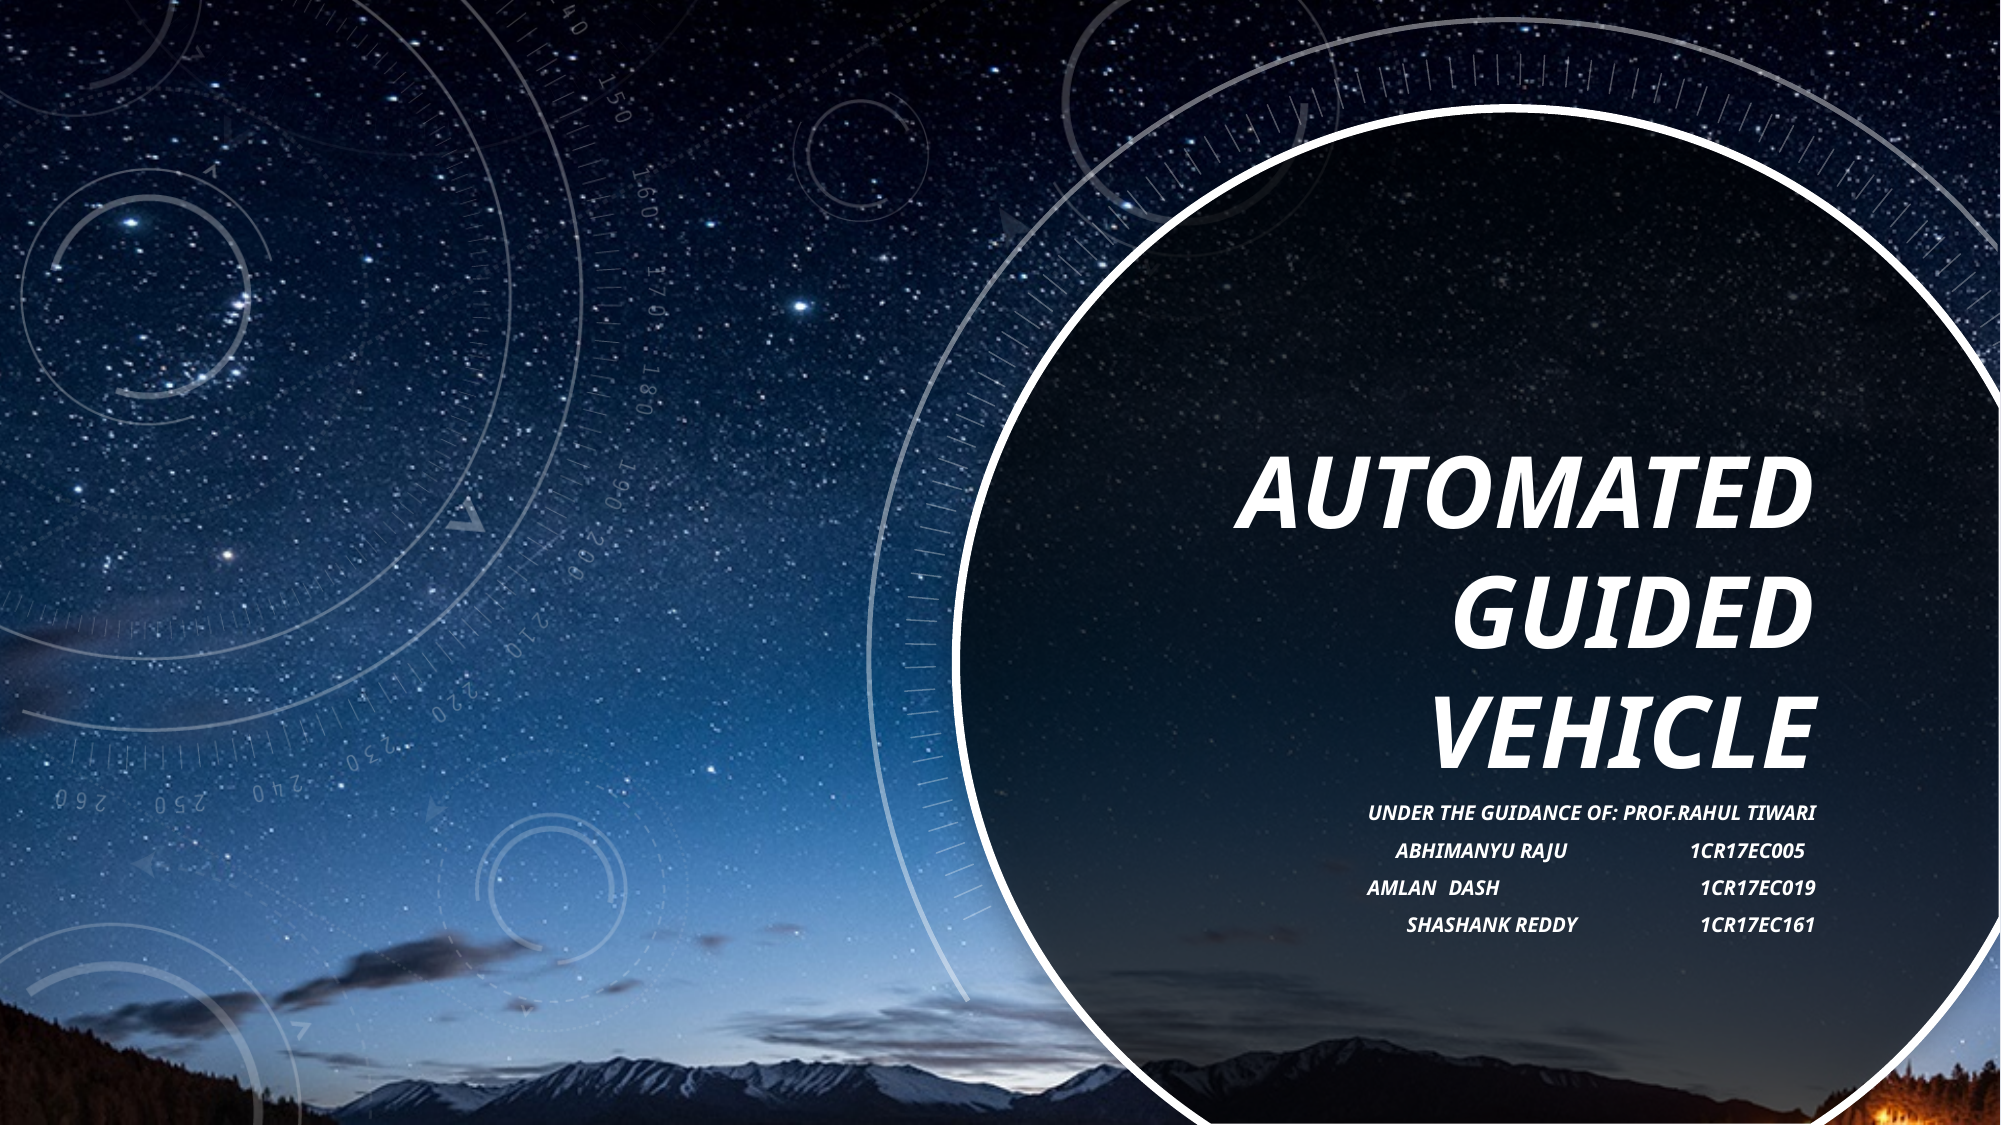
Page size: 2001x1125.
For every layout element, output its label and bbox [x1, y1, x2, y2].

picture [0, 0, 2001, 1125]
text_box [904, 54, 2000, 914]
